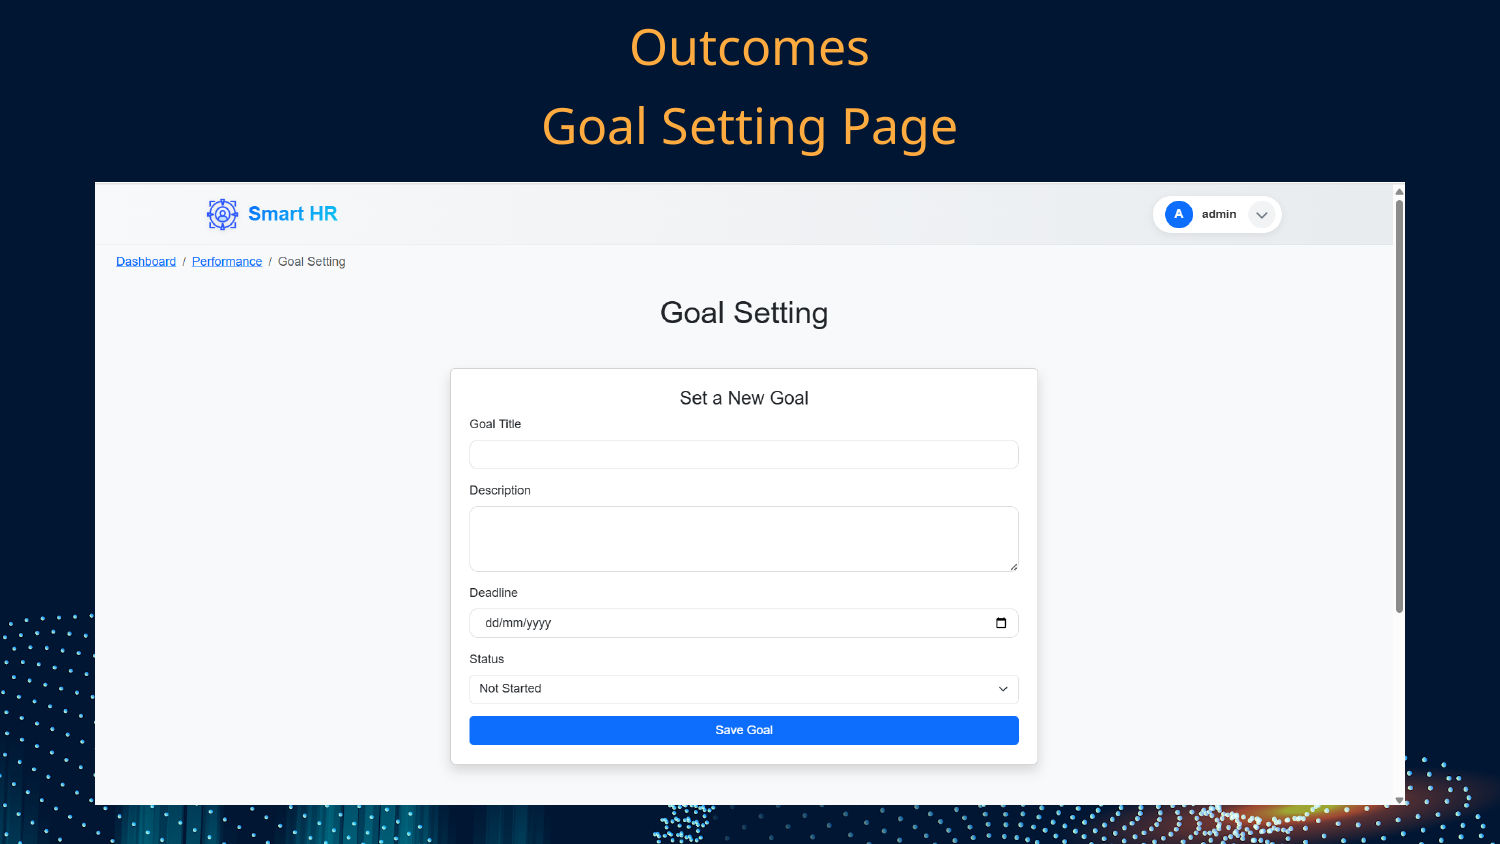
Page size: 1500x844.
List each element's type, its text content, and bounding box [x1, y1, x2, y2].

text_box Goal Setting Page [364, 79, 1136, 164]
title Outcomes [364, 0, 1136, 79]
picture [0, 0, 1500, 844]
